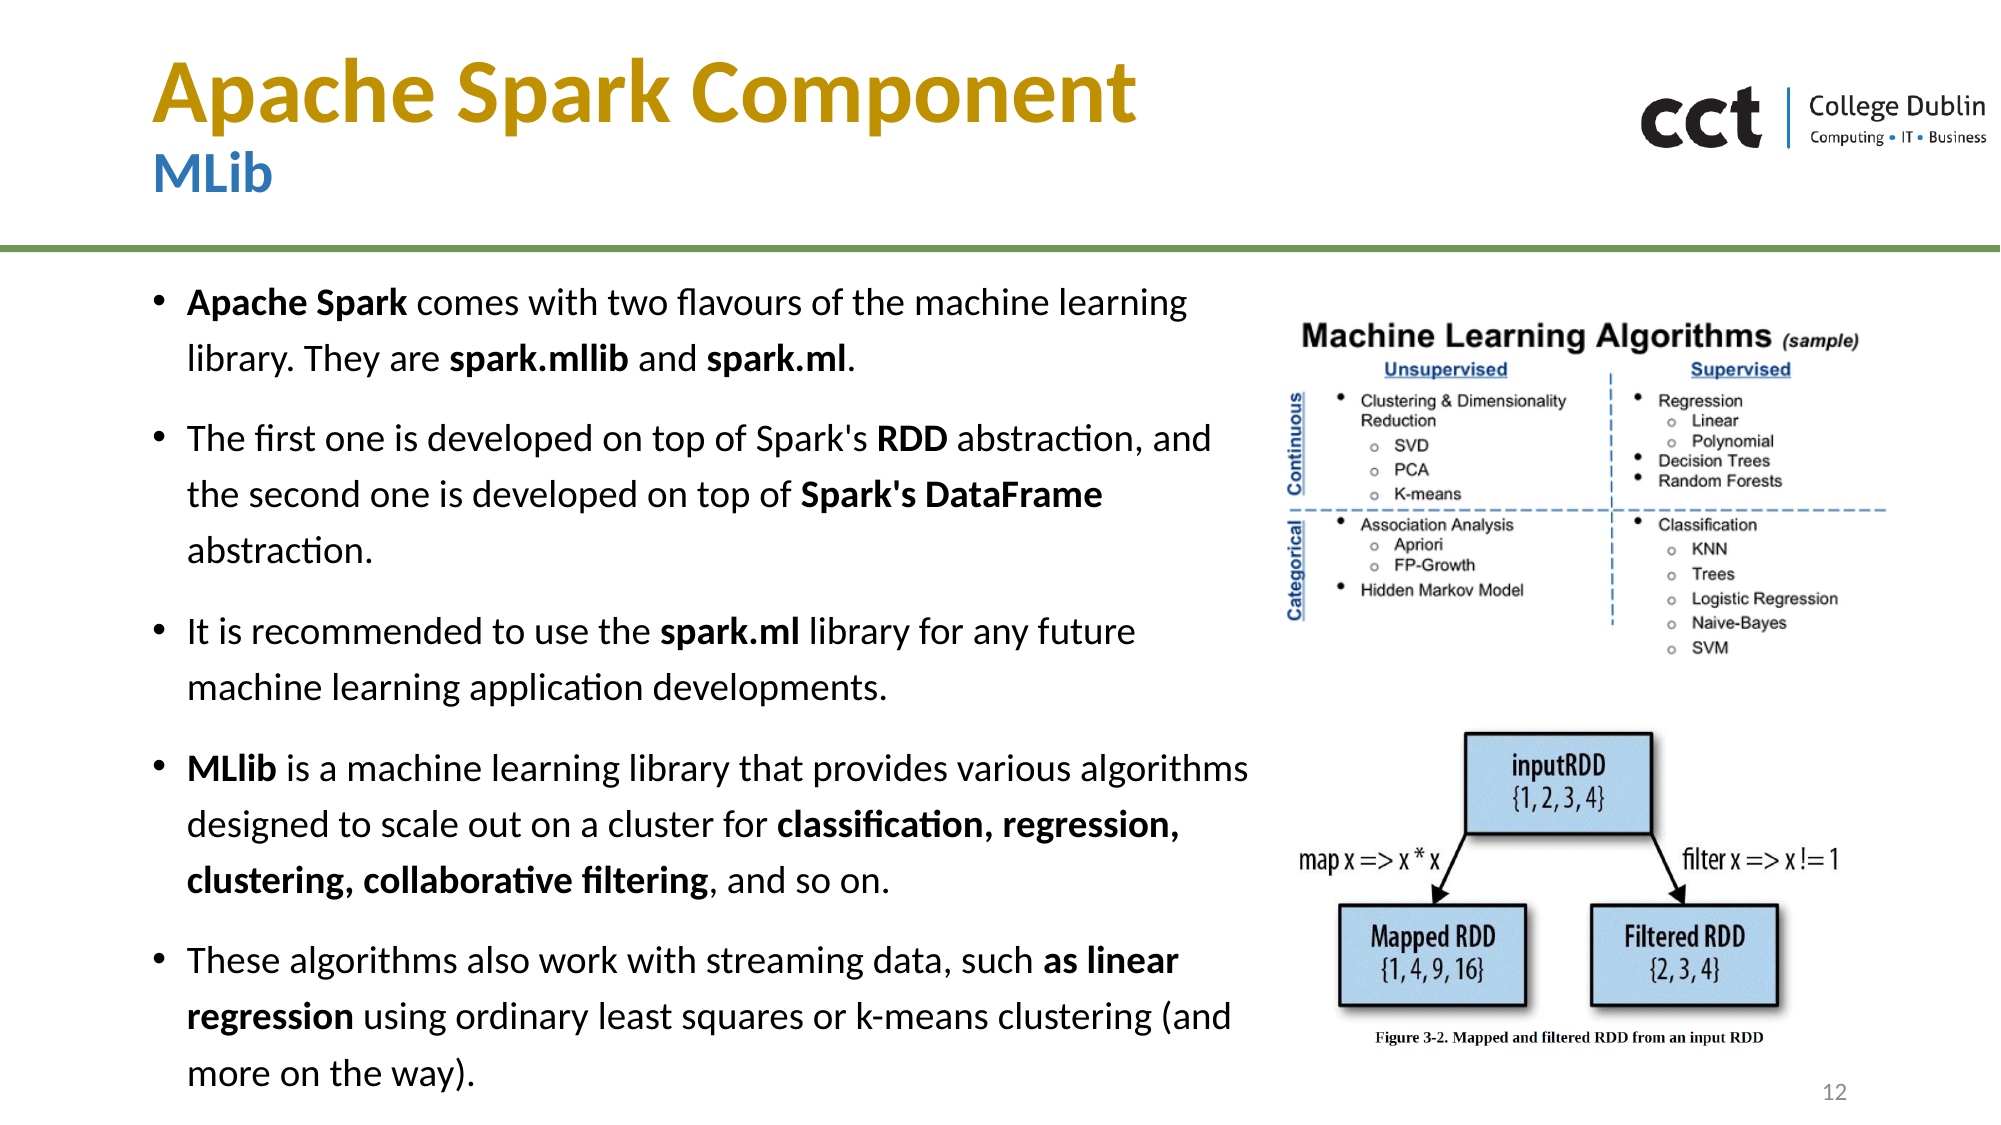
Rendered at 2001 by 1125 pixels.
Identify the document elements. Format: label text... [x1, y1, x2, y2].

list Apache Spark comes with two flavours of the machine learning library. They are spark.mllib and spark.ml. The first one is developed on top of Spark's RDD abstraction, and the second one is developed on top of Spark's DataFrame abstraction. It is recommended to use the spark.ml library for any future machine learning application developments. MLlib is a machine learning library that provides various algorithms designed to scale out on a cluster for classification, regression, clustering, collaborative filtering, and so on. These algorithms also work with streaming data, such as linear regression using ordinary least squares or k-means clustering (and more on the way). [137, 259, 1277, 1113]
title Apache Spark Component MLib [137, 15, 1618, 233]
picture [1276, 297, 1899, 659]
picture [1276, 722, 1852, 1052]
picture [1638, 71, 1996, 166]
slide_number 12 [1412, 1060, 1863, 1120]
